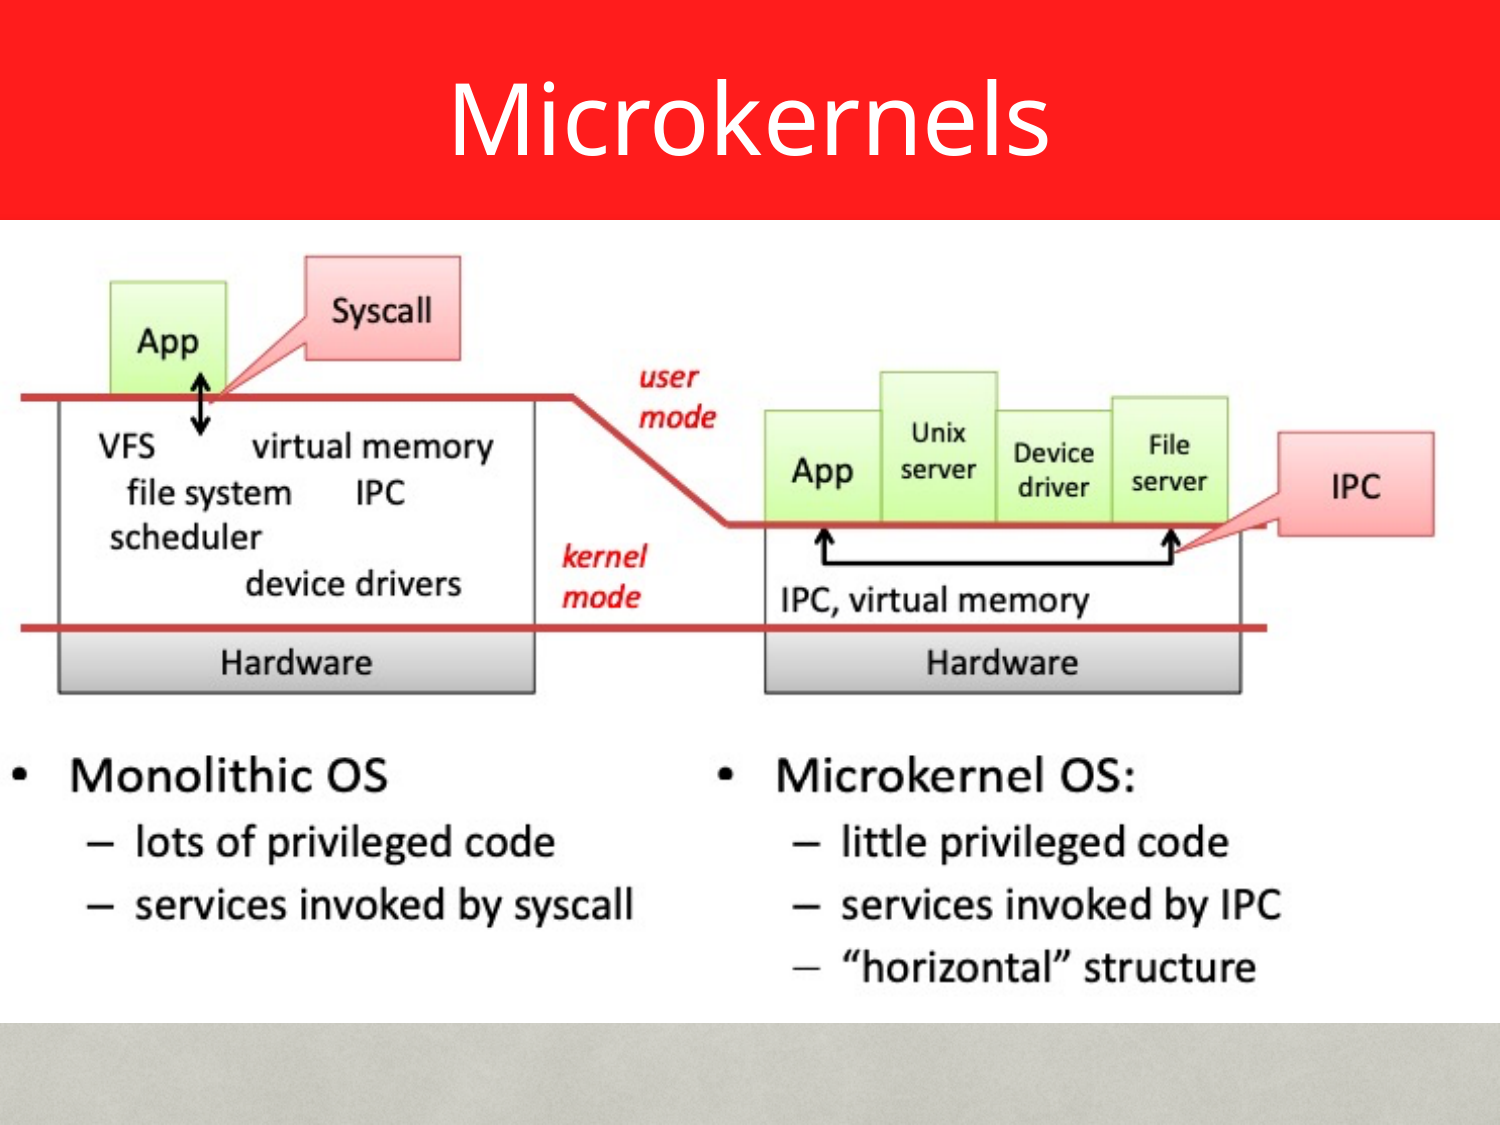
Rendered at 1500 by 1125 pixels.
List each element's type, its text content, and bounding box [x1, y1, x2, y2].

picture [0, 214, 1500, 1125]
title Microkernels [127, 10, 1372, 212]
